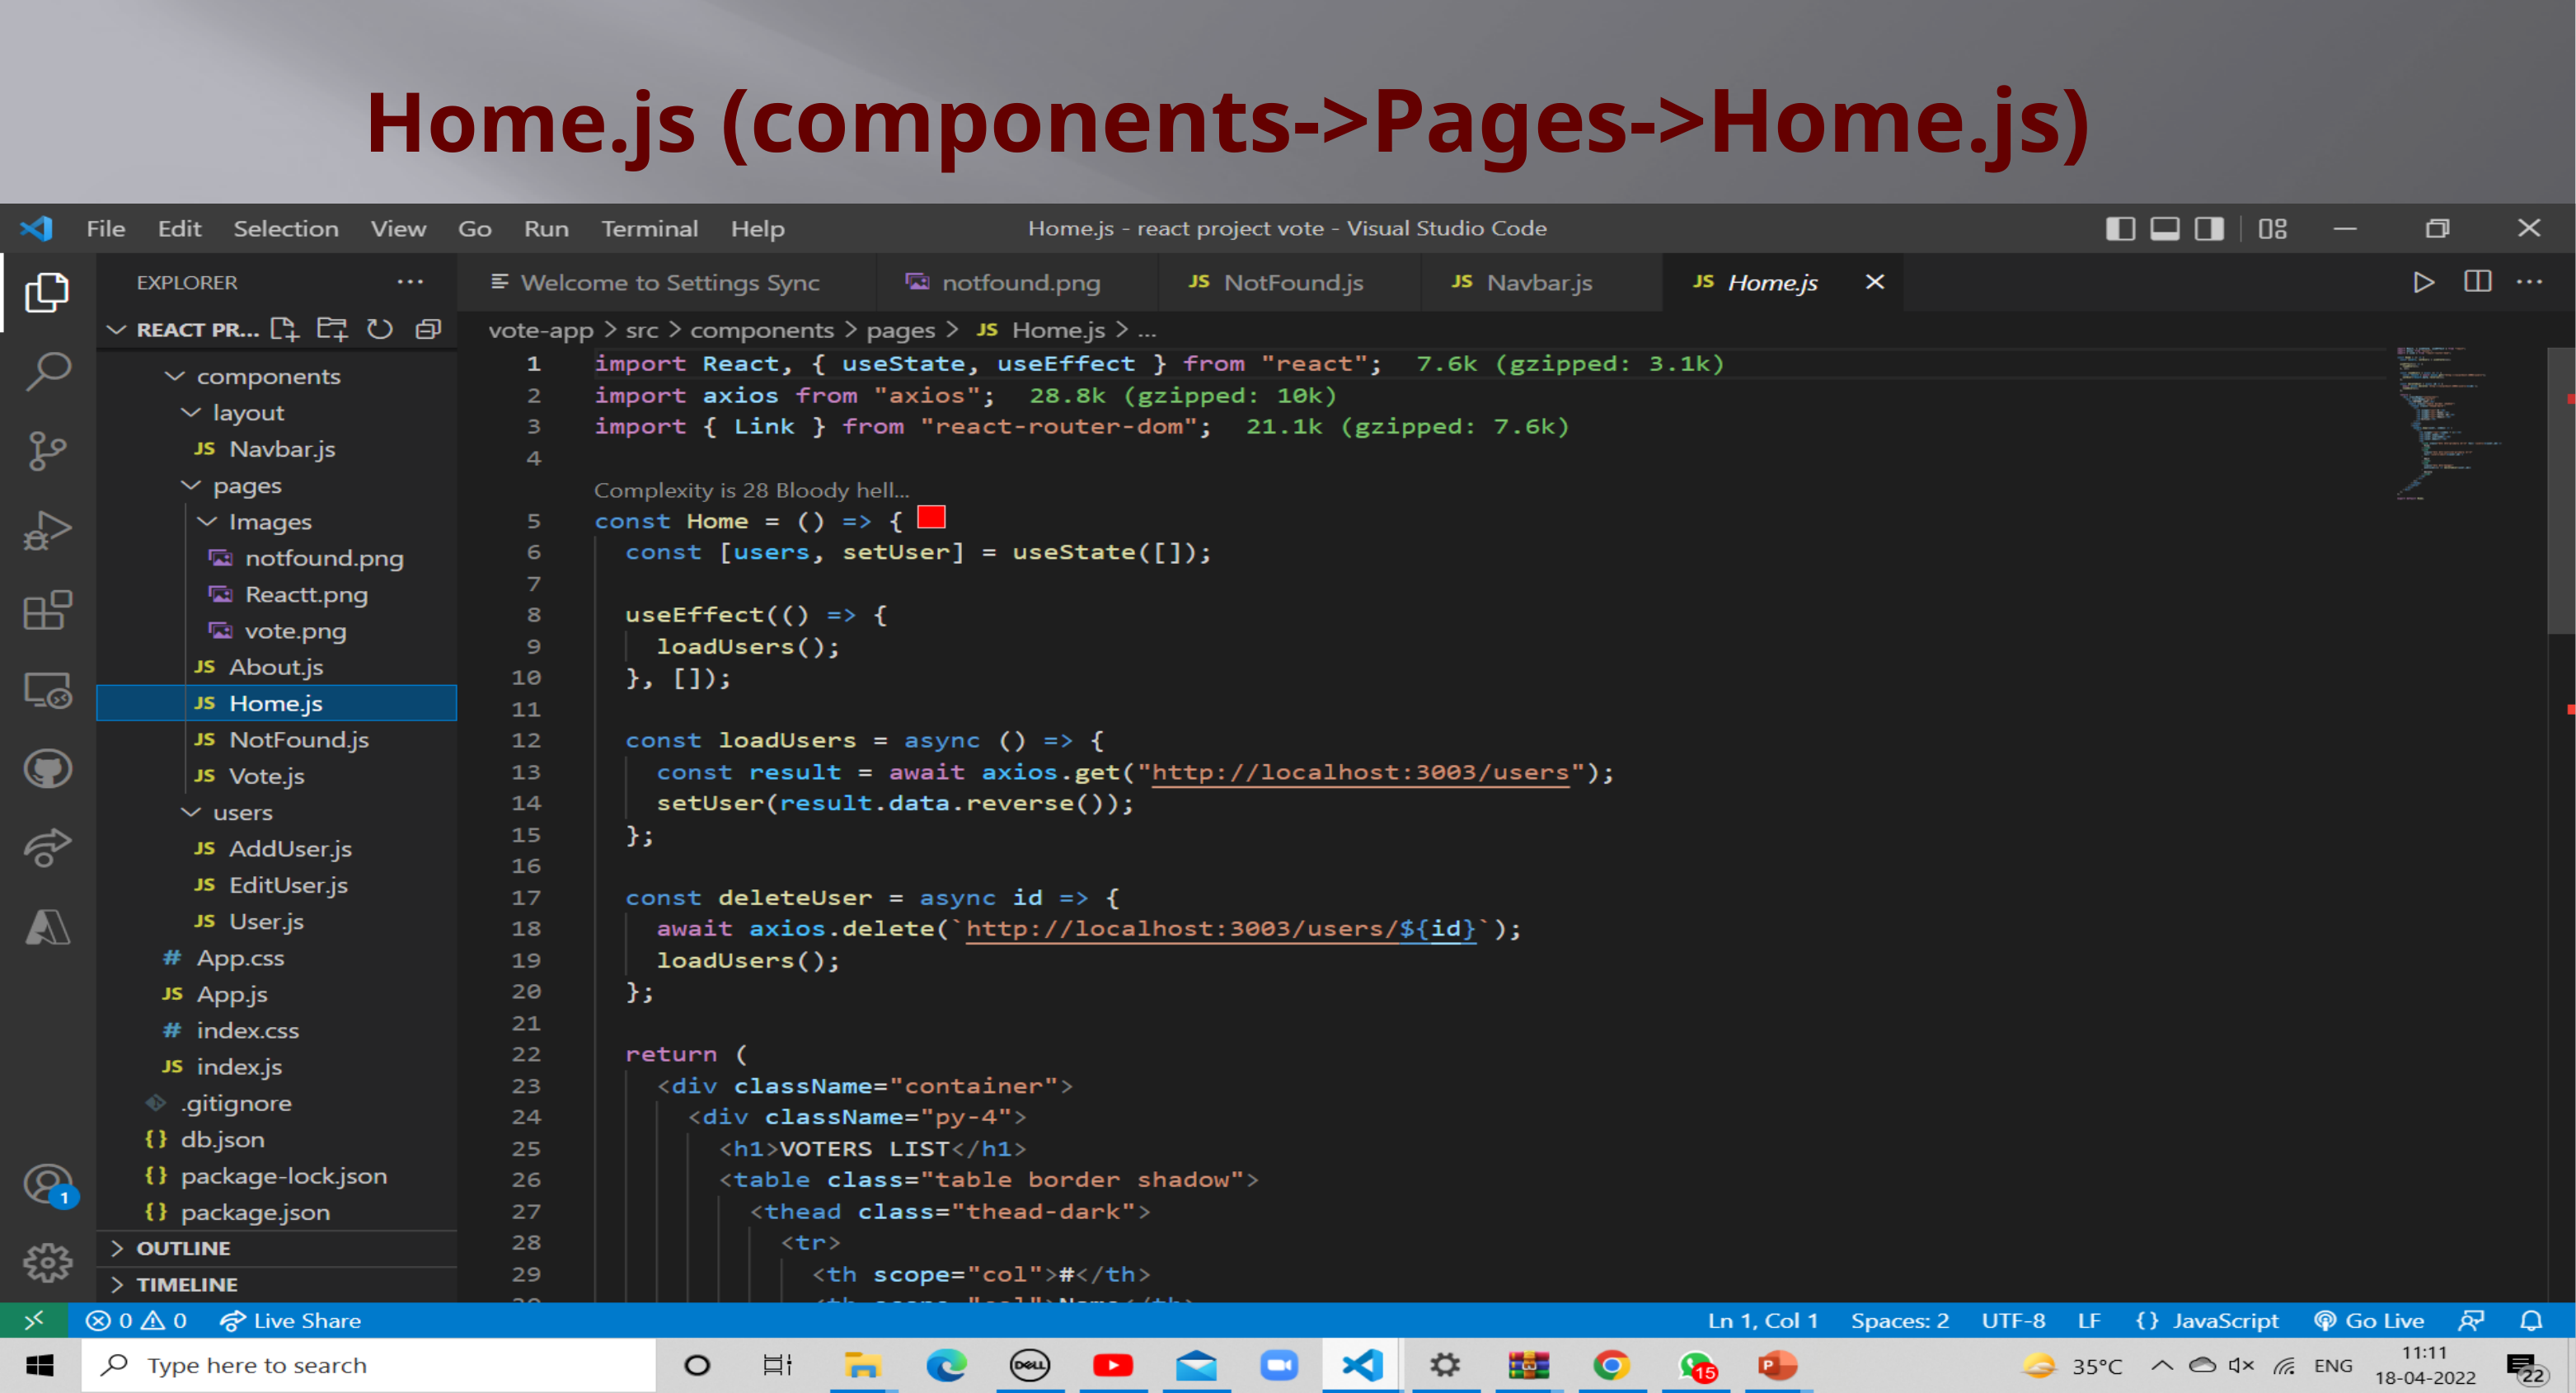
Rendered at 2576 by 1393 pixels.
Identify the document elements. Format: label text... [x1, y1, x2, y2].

title Home.js (components->Pages->Home.js) [58, 0, 2399, 204]
picture [0, 204, 2576, 1393]
